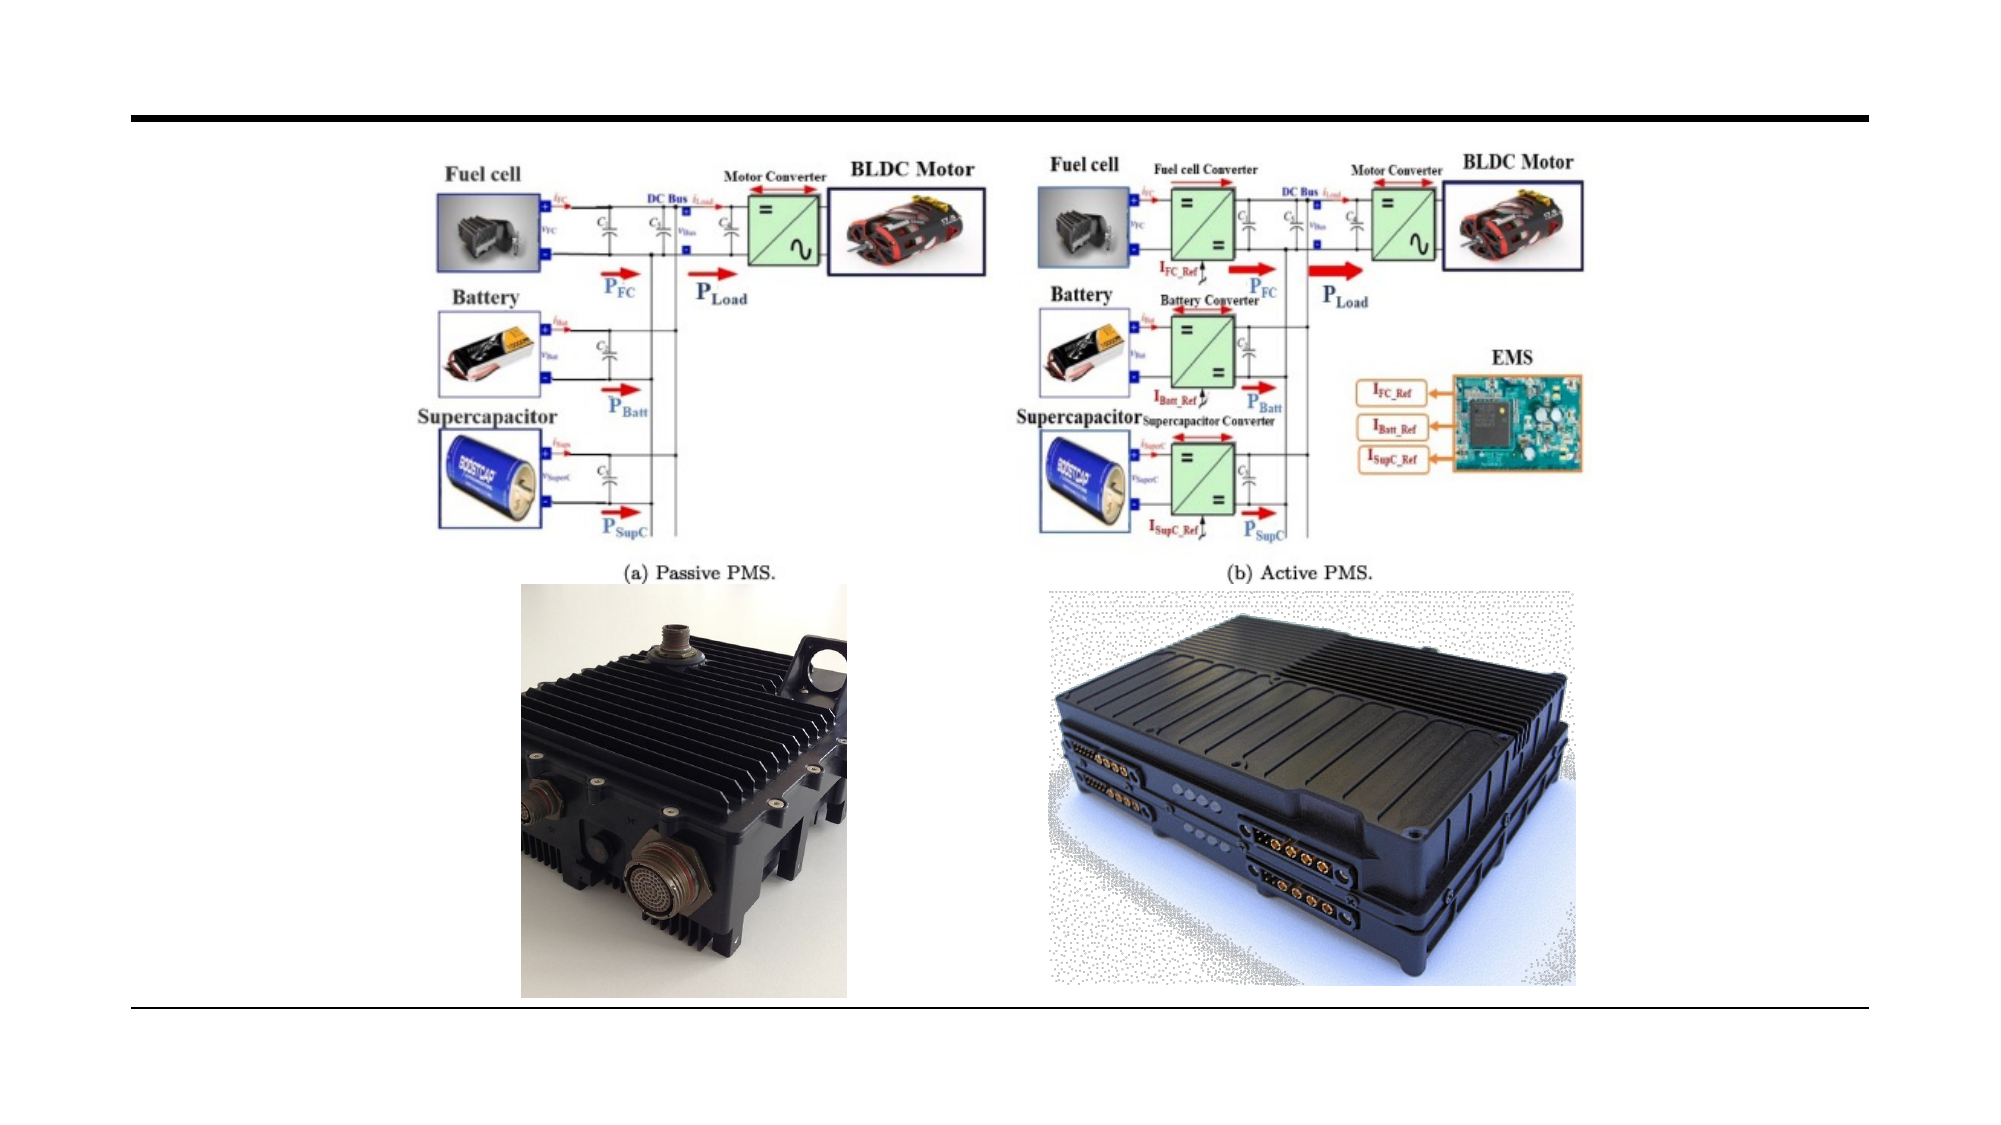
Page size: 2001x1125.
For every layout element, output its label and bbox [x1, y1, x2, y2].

picture [521, 584, 847, 998]
list [407, 138, 1593, 584]
picture [1048, 590, 1576, 986]
